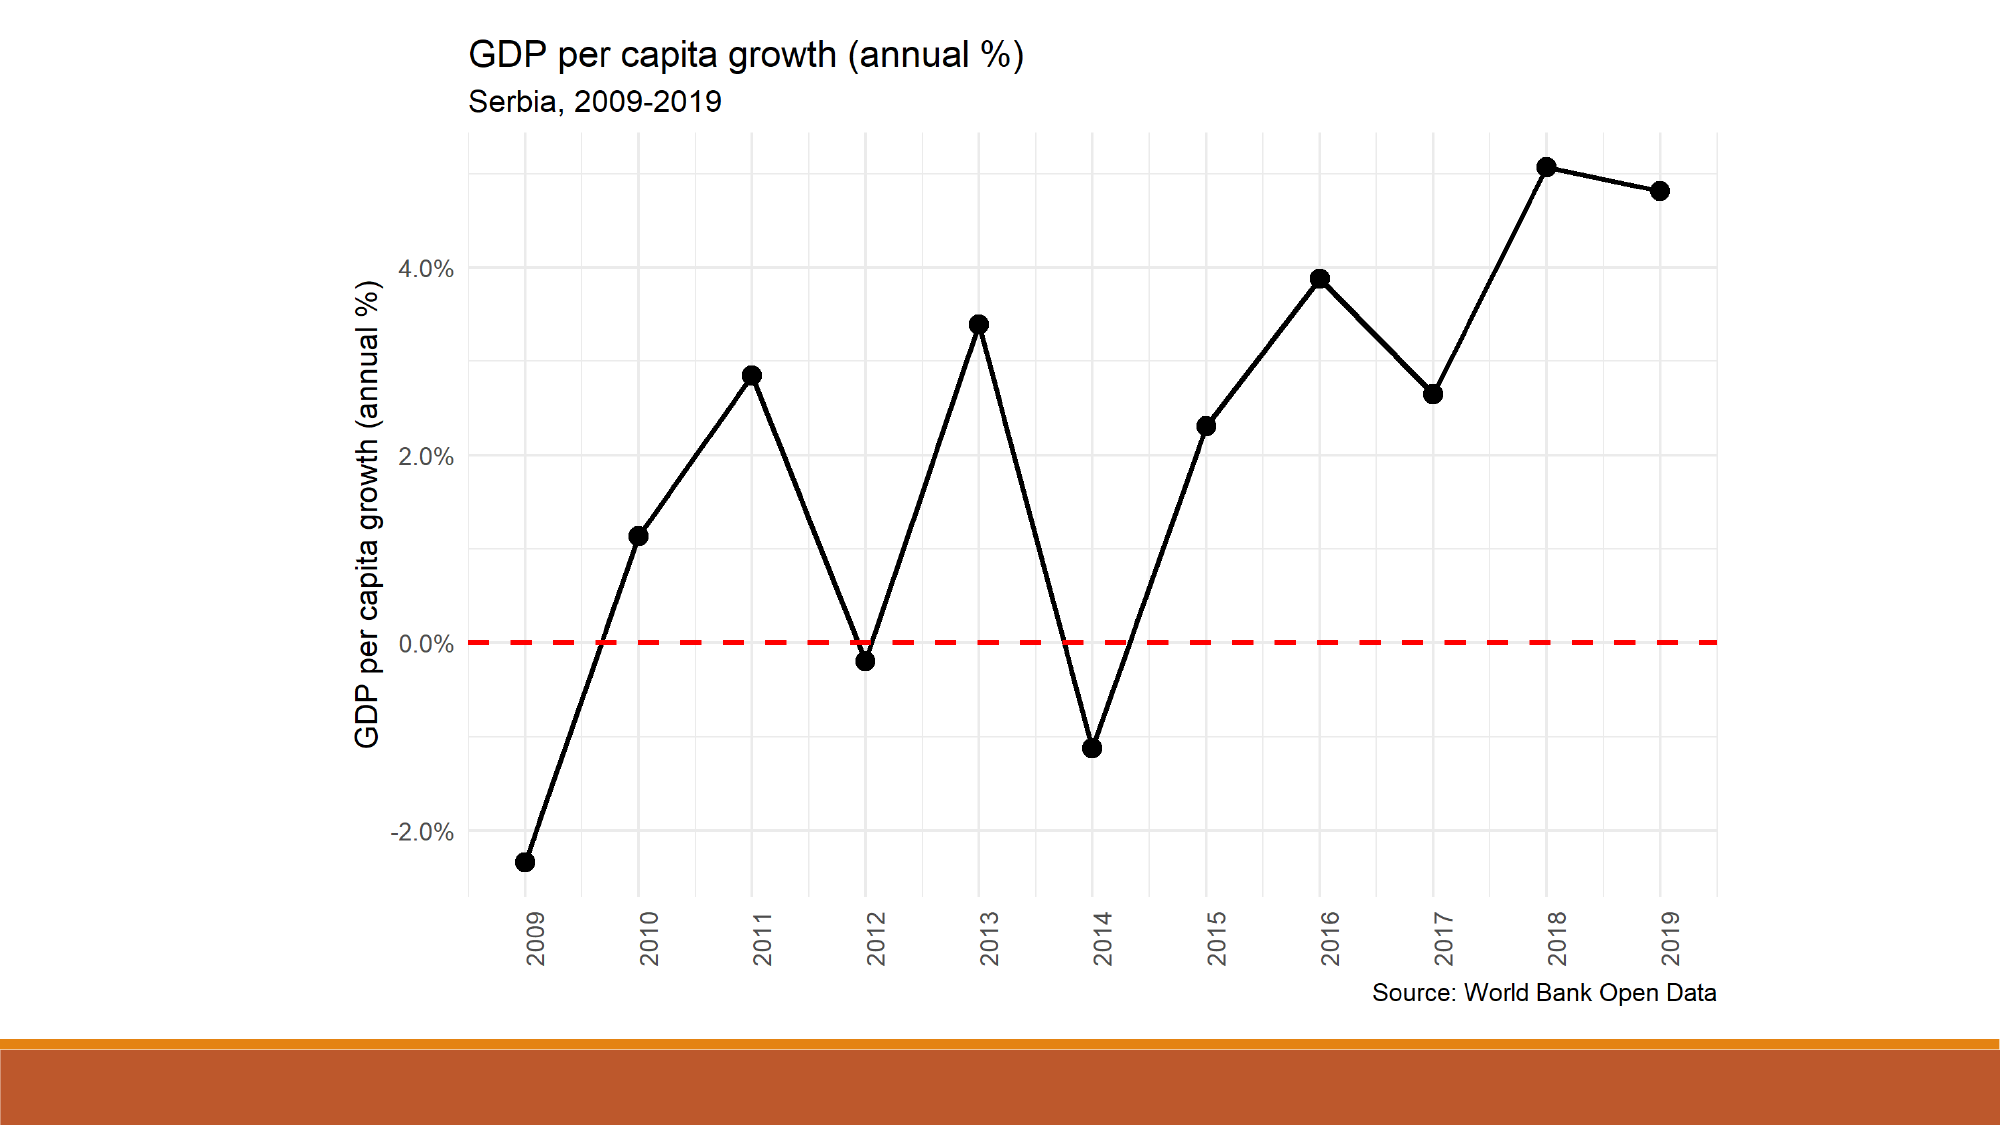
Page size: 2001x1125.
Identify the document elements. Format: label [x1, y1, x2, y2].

list [338, 24, 1733, 1021]
